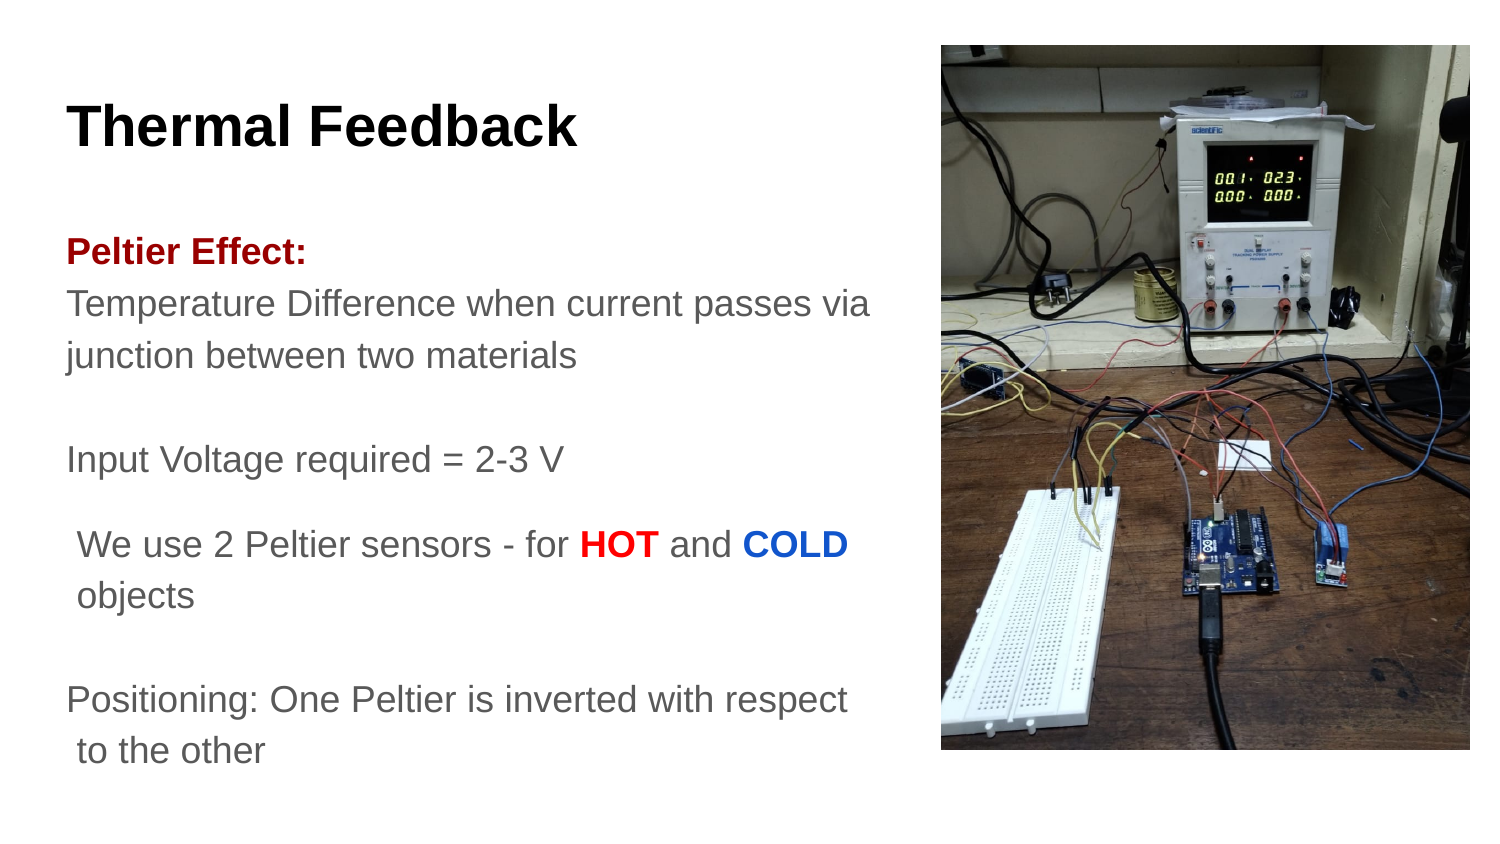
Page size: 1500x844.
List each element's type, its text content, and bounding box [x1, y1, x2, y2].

list Peltier Effect: Temperature Difference when current passes via junction between two materials Input Voltage required = 2-3 V We use 2 Peltier sensors - for HOT and COLD objects Positioning: One Peltier is inverted with respect to the other [51, 205, 1449, 767]
picture [941, 45, 1470, 750]
title Thermal Feedback [51, 72, 936, 167]
